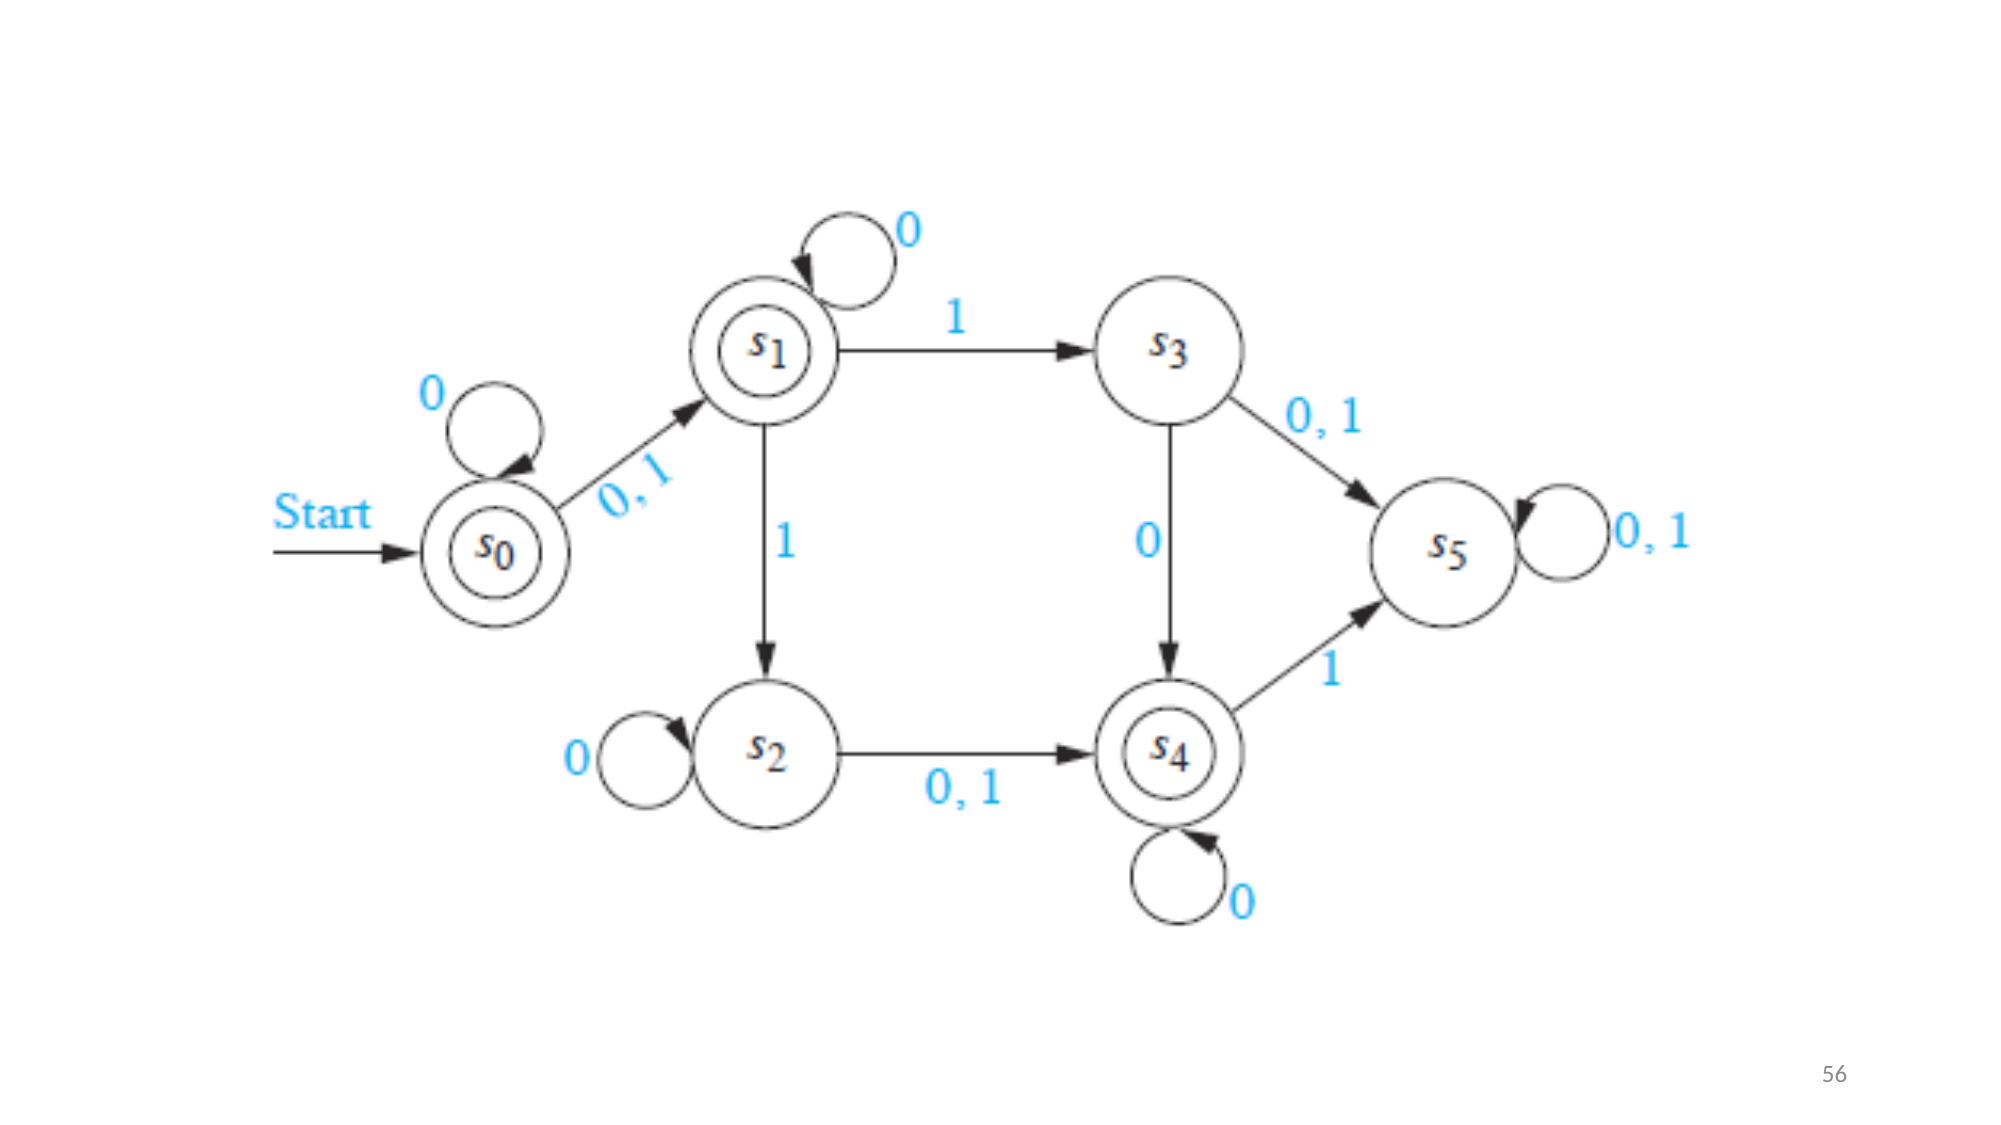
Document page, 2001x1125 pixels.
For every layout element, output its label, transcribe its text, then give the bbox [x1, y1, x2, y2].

picture [252, 187, 1723, 984]
slide_number 56 [1412, 1042, 1863, 1103]
